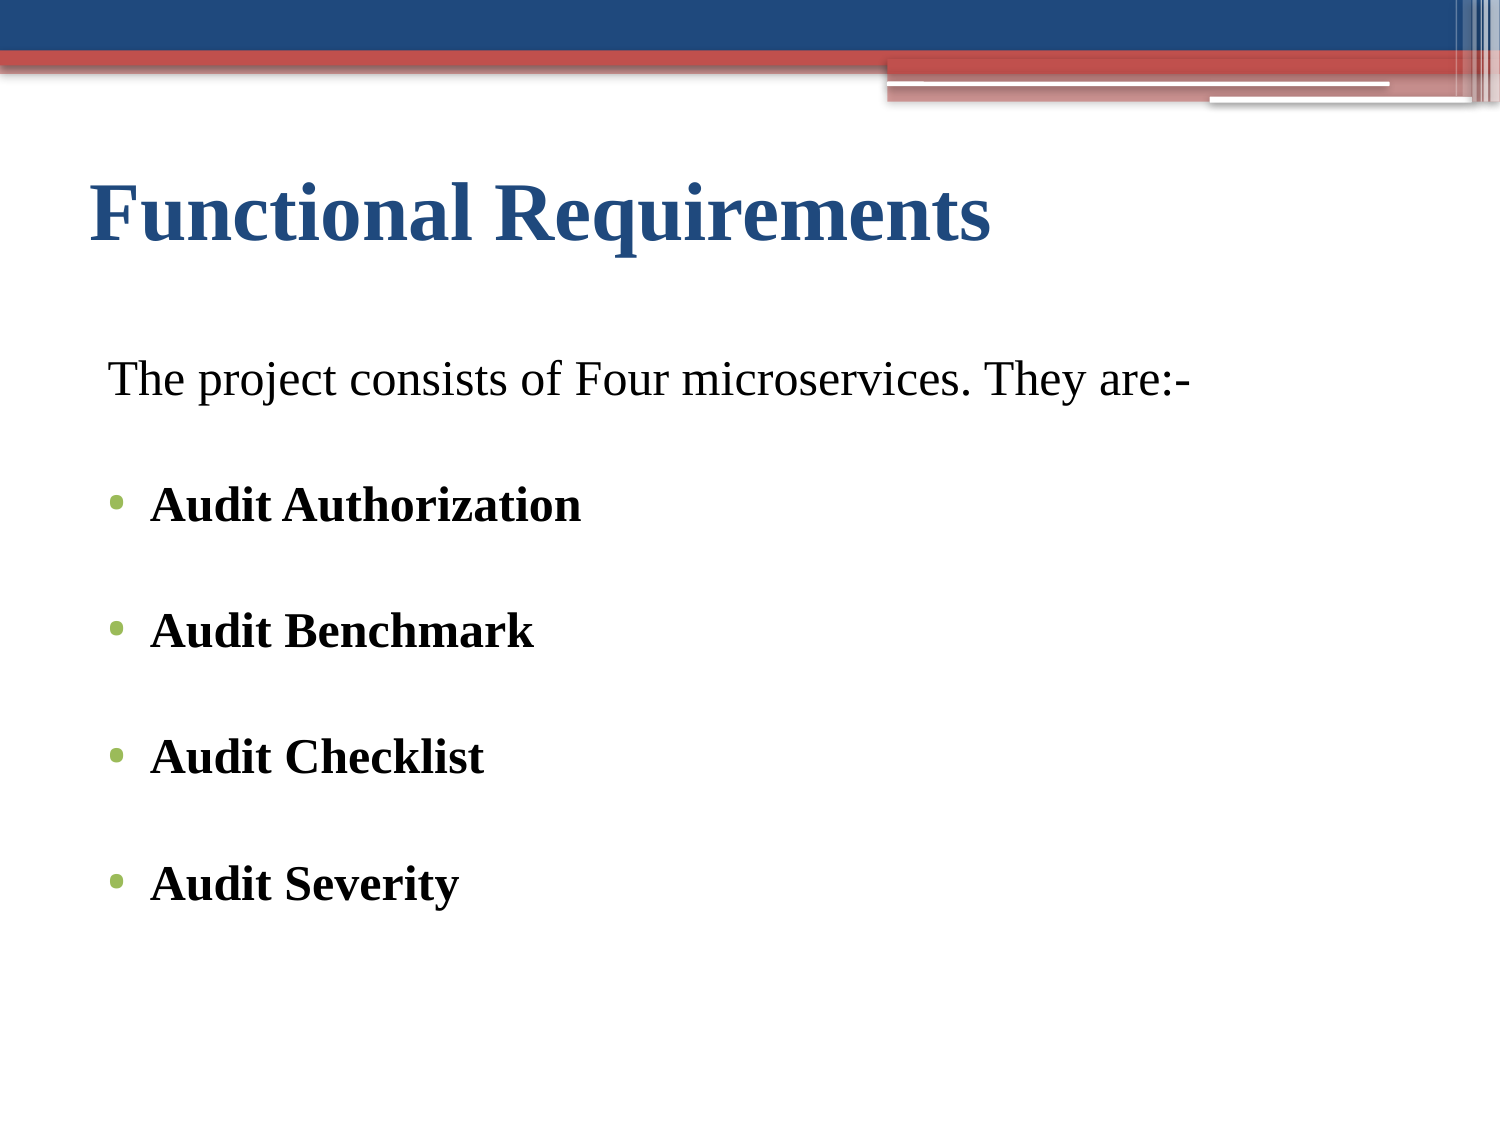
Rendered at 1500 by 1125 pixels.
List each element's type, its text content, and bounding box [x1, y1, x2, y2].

title Functional Requirements [75, 149, 1425, 325]
list The project consists of Four microservices. They are:- Audit Authorization Audit Benchmark Audit Checklist Audit Severity [75, 337, 1425, 1079]
